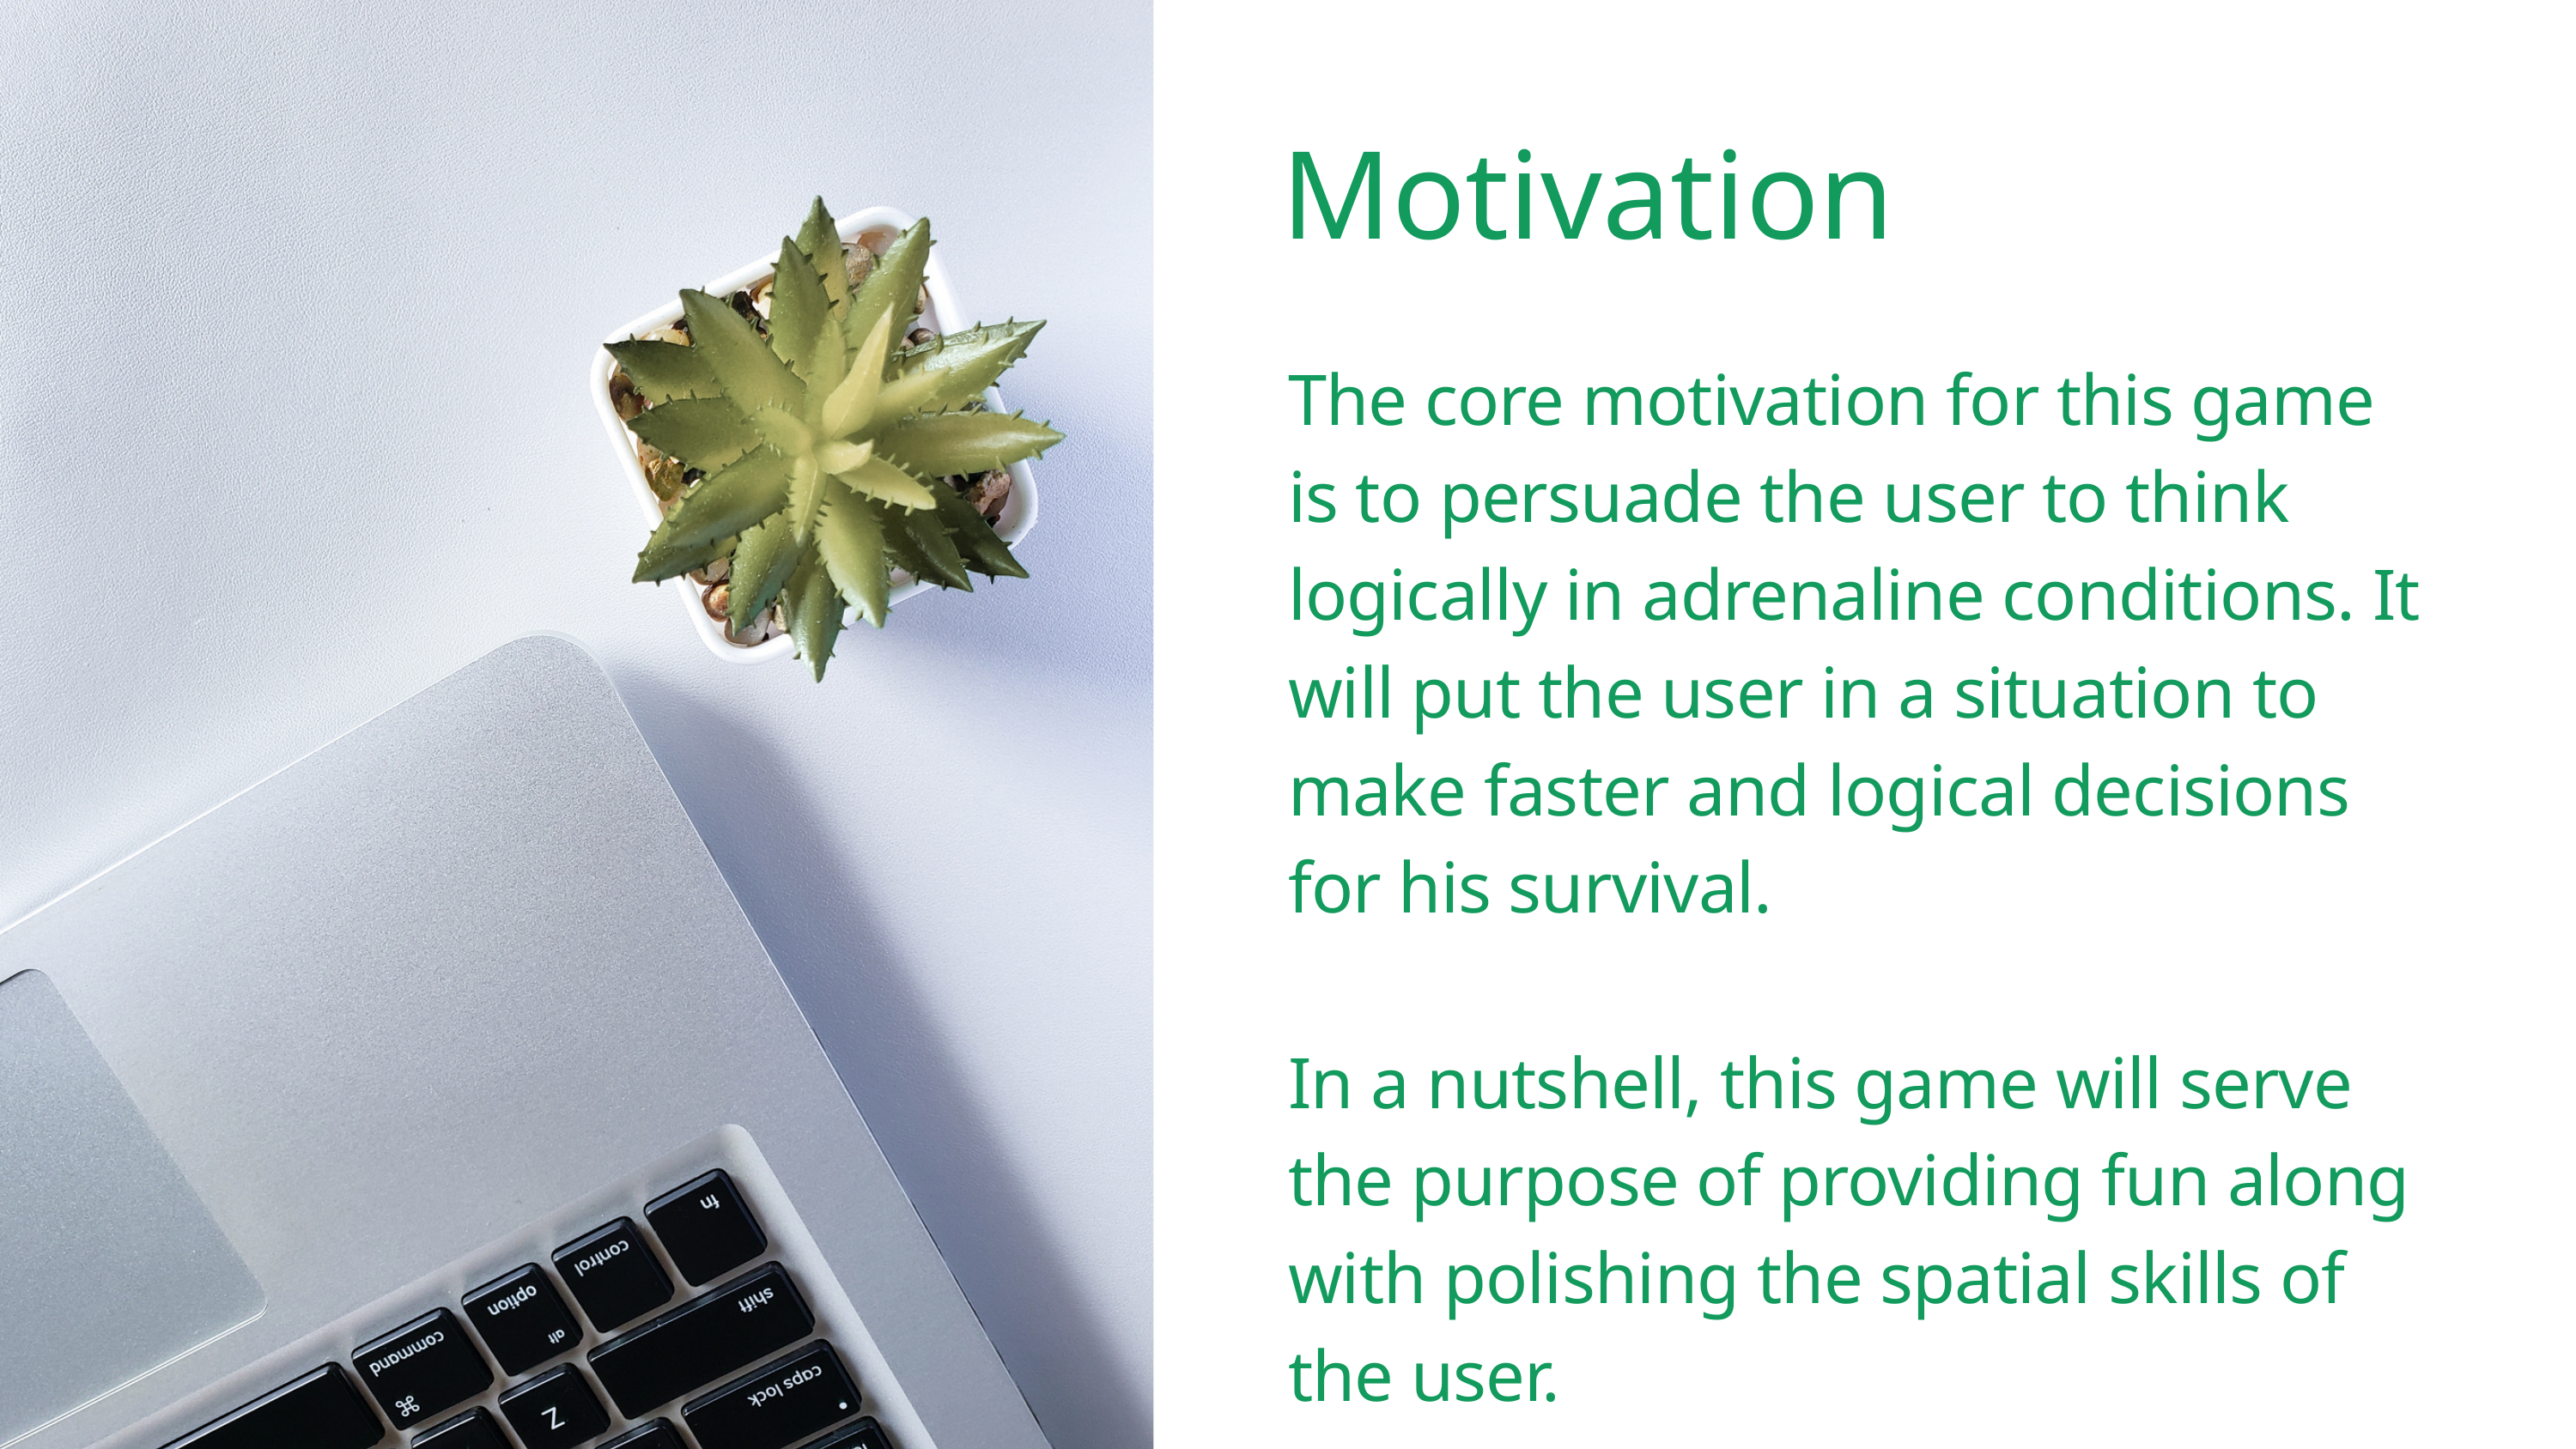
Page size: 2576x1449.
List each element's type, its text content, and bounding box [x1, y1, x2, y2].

picture [0, 0, 1154, 1449]
text_box Motivation [1214, 118, 1962, 264]
text_box The core motivation for this game is to persuade the user to think logically in adrenaline conditions. It will put the user in a situation to make faster and logical decisions for his survival. In a nutshell, this game will serve the purpose of providing fun along with polishing the spatial skills of the user. [1288, 341, 2432, 1449]
